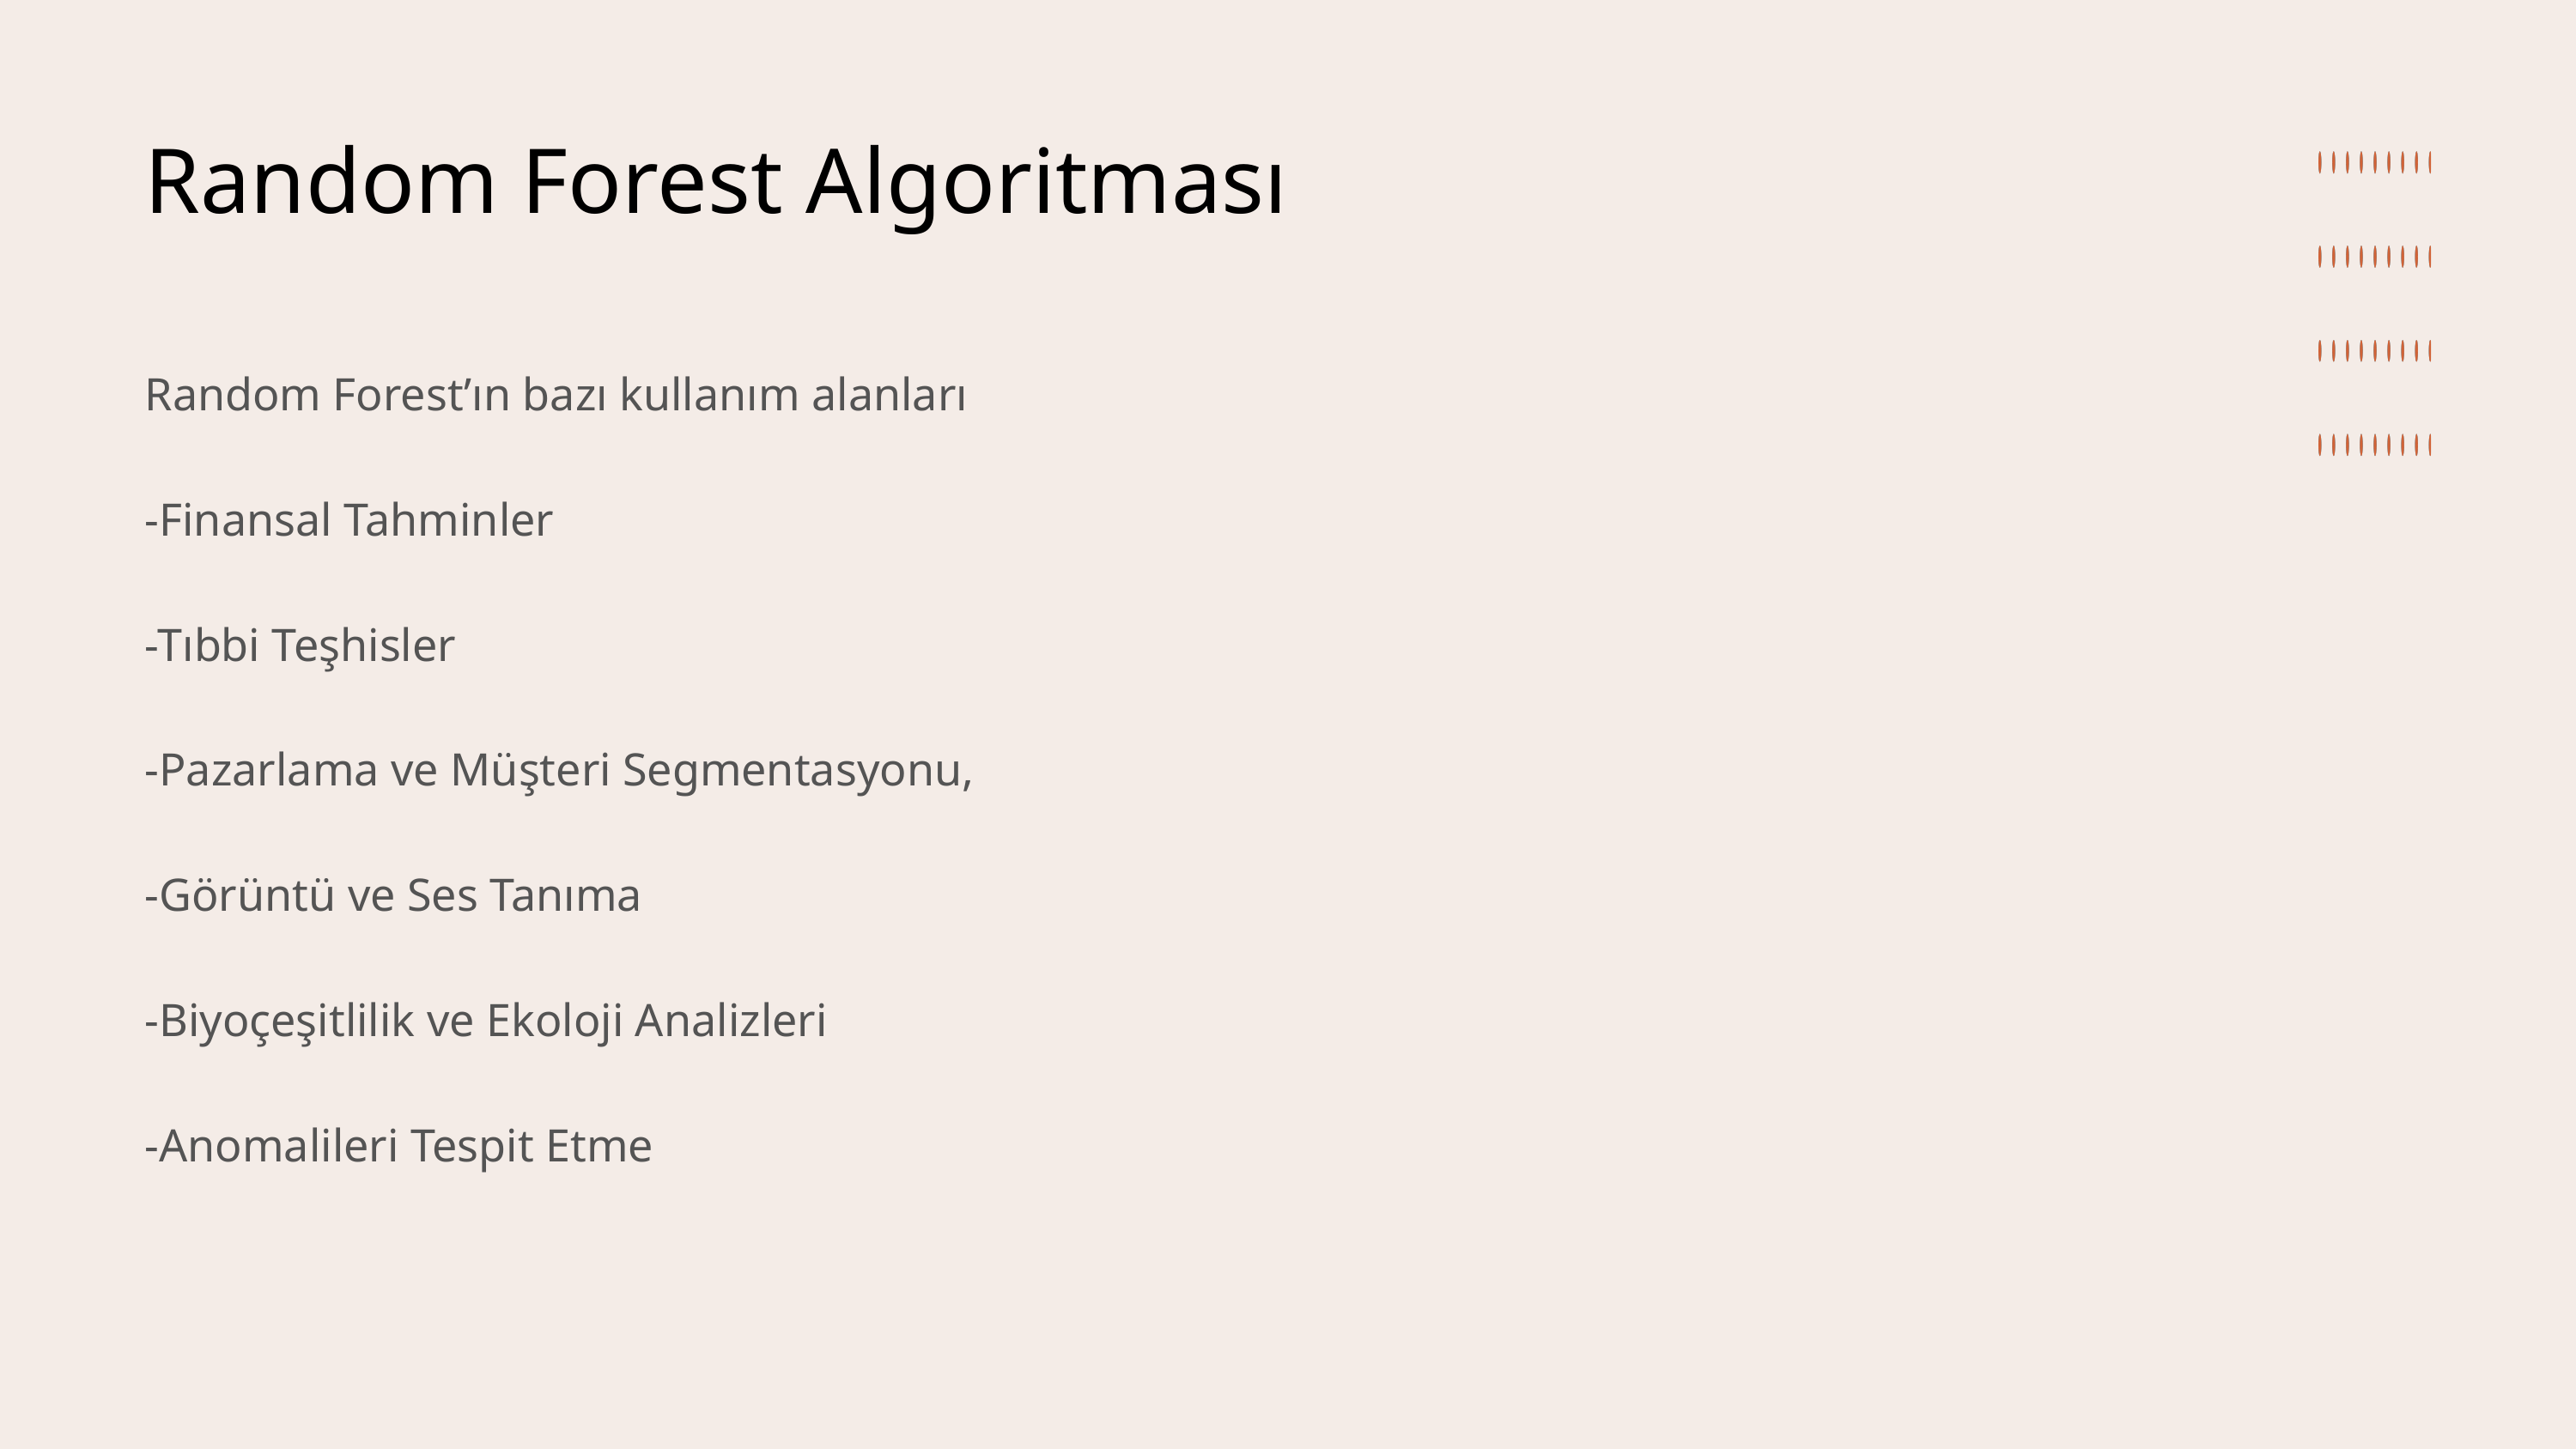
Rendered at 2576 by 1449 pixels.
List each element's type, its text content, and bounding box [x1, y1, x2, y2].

text_box Random Forest Algoritması [144, 106, 1941, 232]
text_box Random Forest’ın bazı kullanım alanları -Finansal Tahminler -Tıbbi Teşhisler -Pazarlama ve Müşteri Segmentasyonu, -Görüntü ve Ses Tanıma -Biyoçeşitlilik ve Ekoloji Analizleri -Anomalileri Tespit Etme [144, 357, 2243, 1296]
text_box [2318, 145, 2432, 457]
